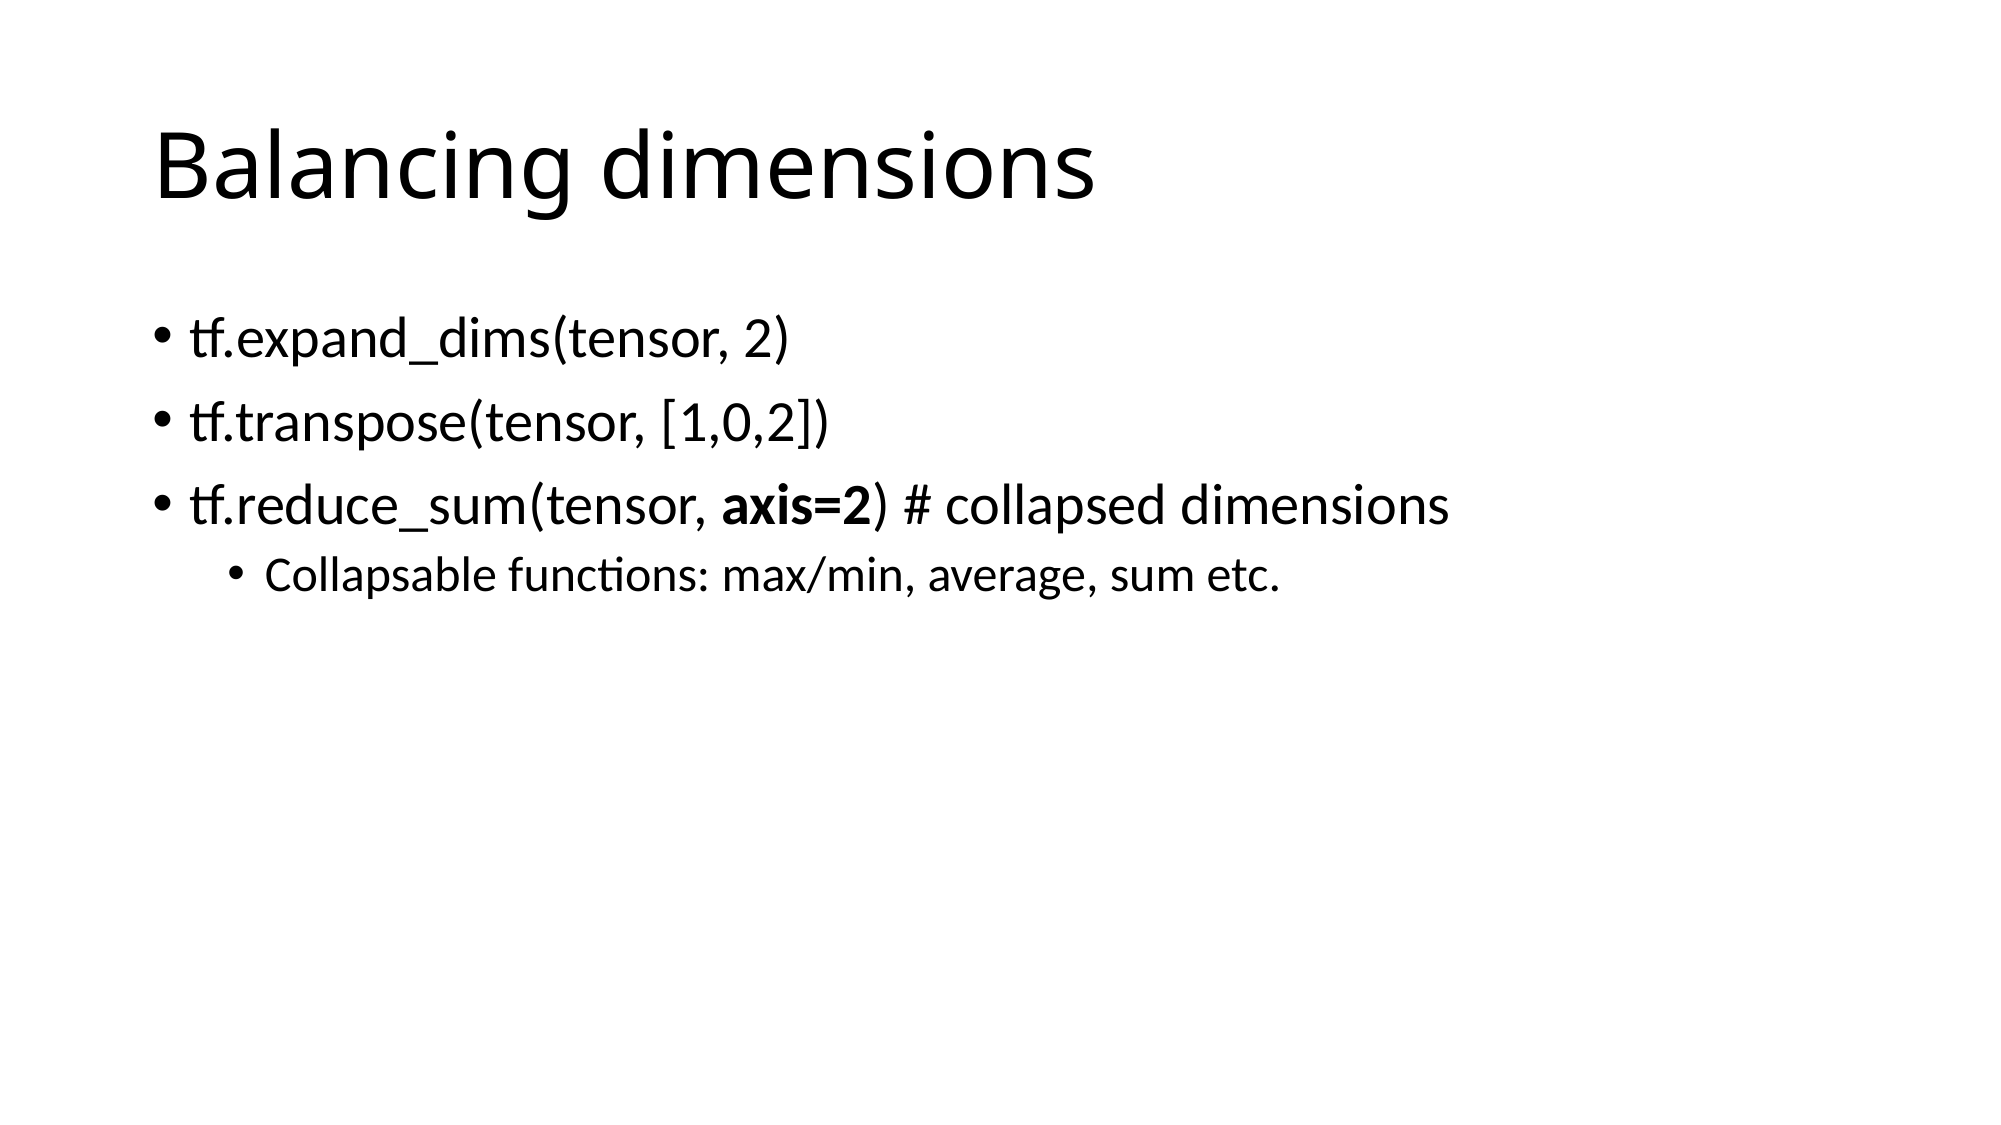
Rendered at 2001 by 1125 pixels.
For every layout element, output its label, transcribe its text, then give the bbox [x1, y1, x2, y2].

title Balancing dimensions [137, 59, 1863, 278]
list tf.expand_dims(tensor, 2) tf.transpose(tensor, [1,0,2]) tf.reduce_sum(tensor, axis=2) # collapsed dimensions Collapsable functions: max/min, average, sum etc. [137, 299, 1863, 1014]
